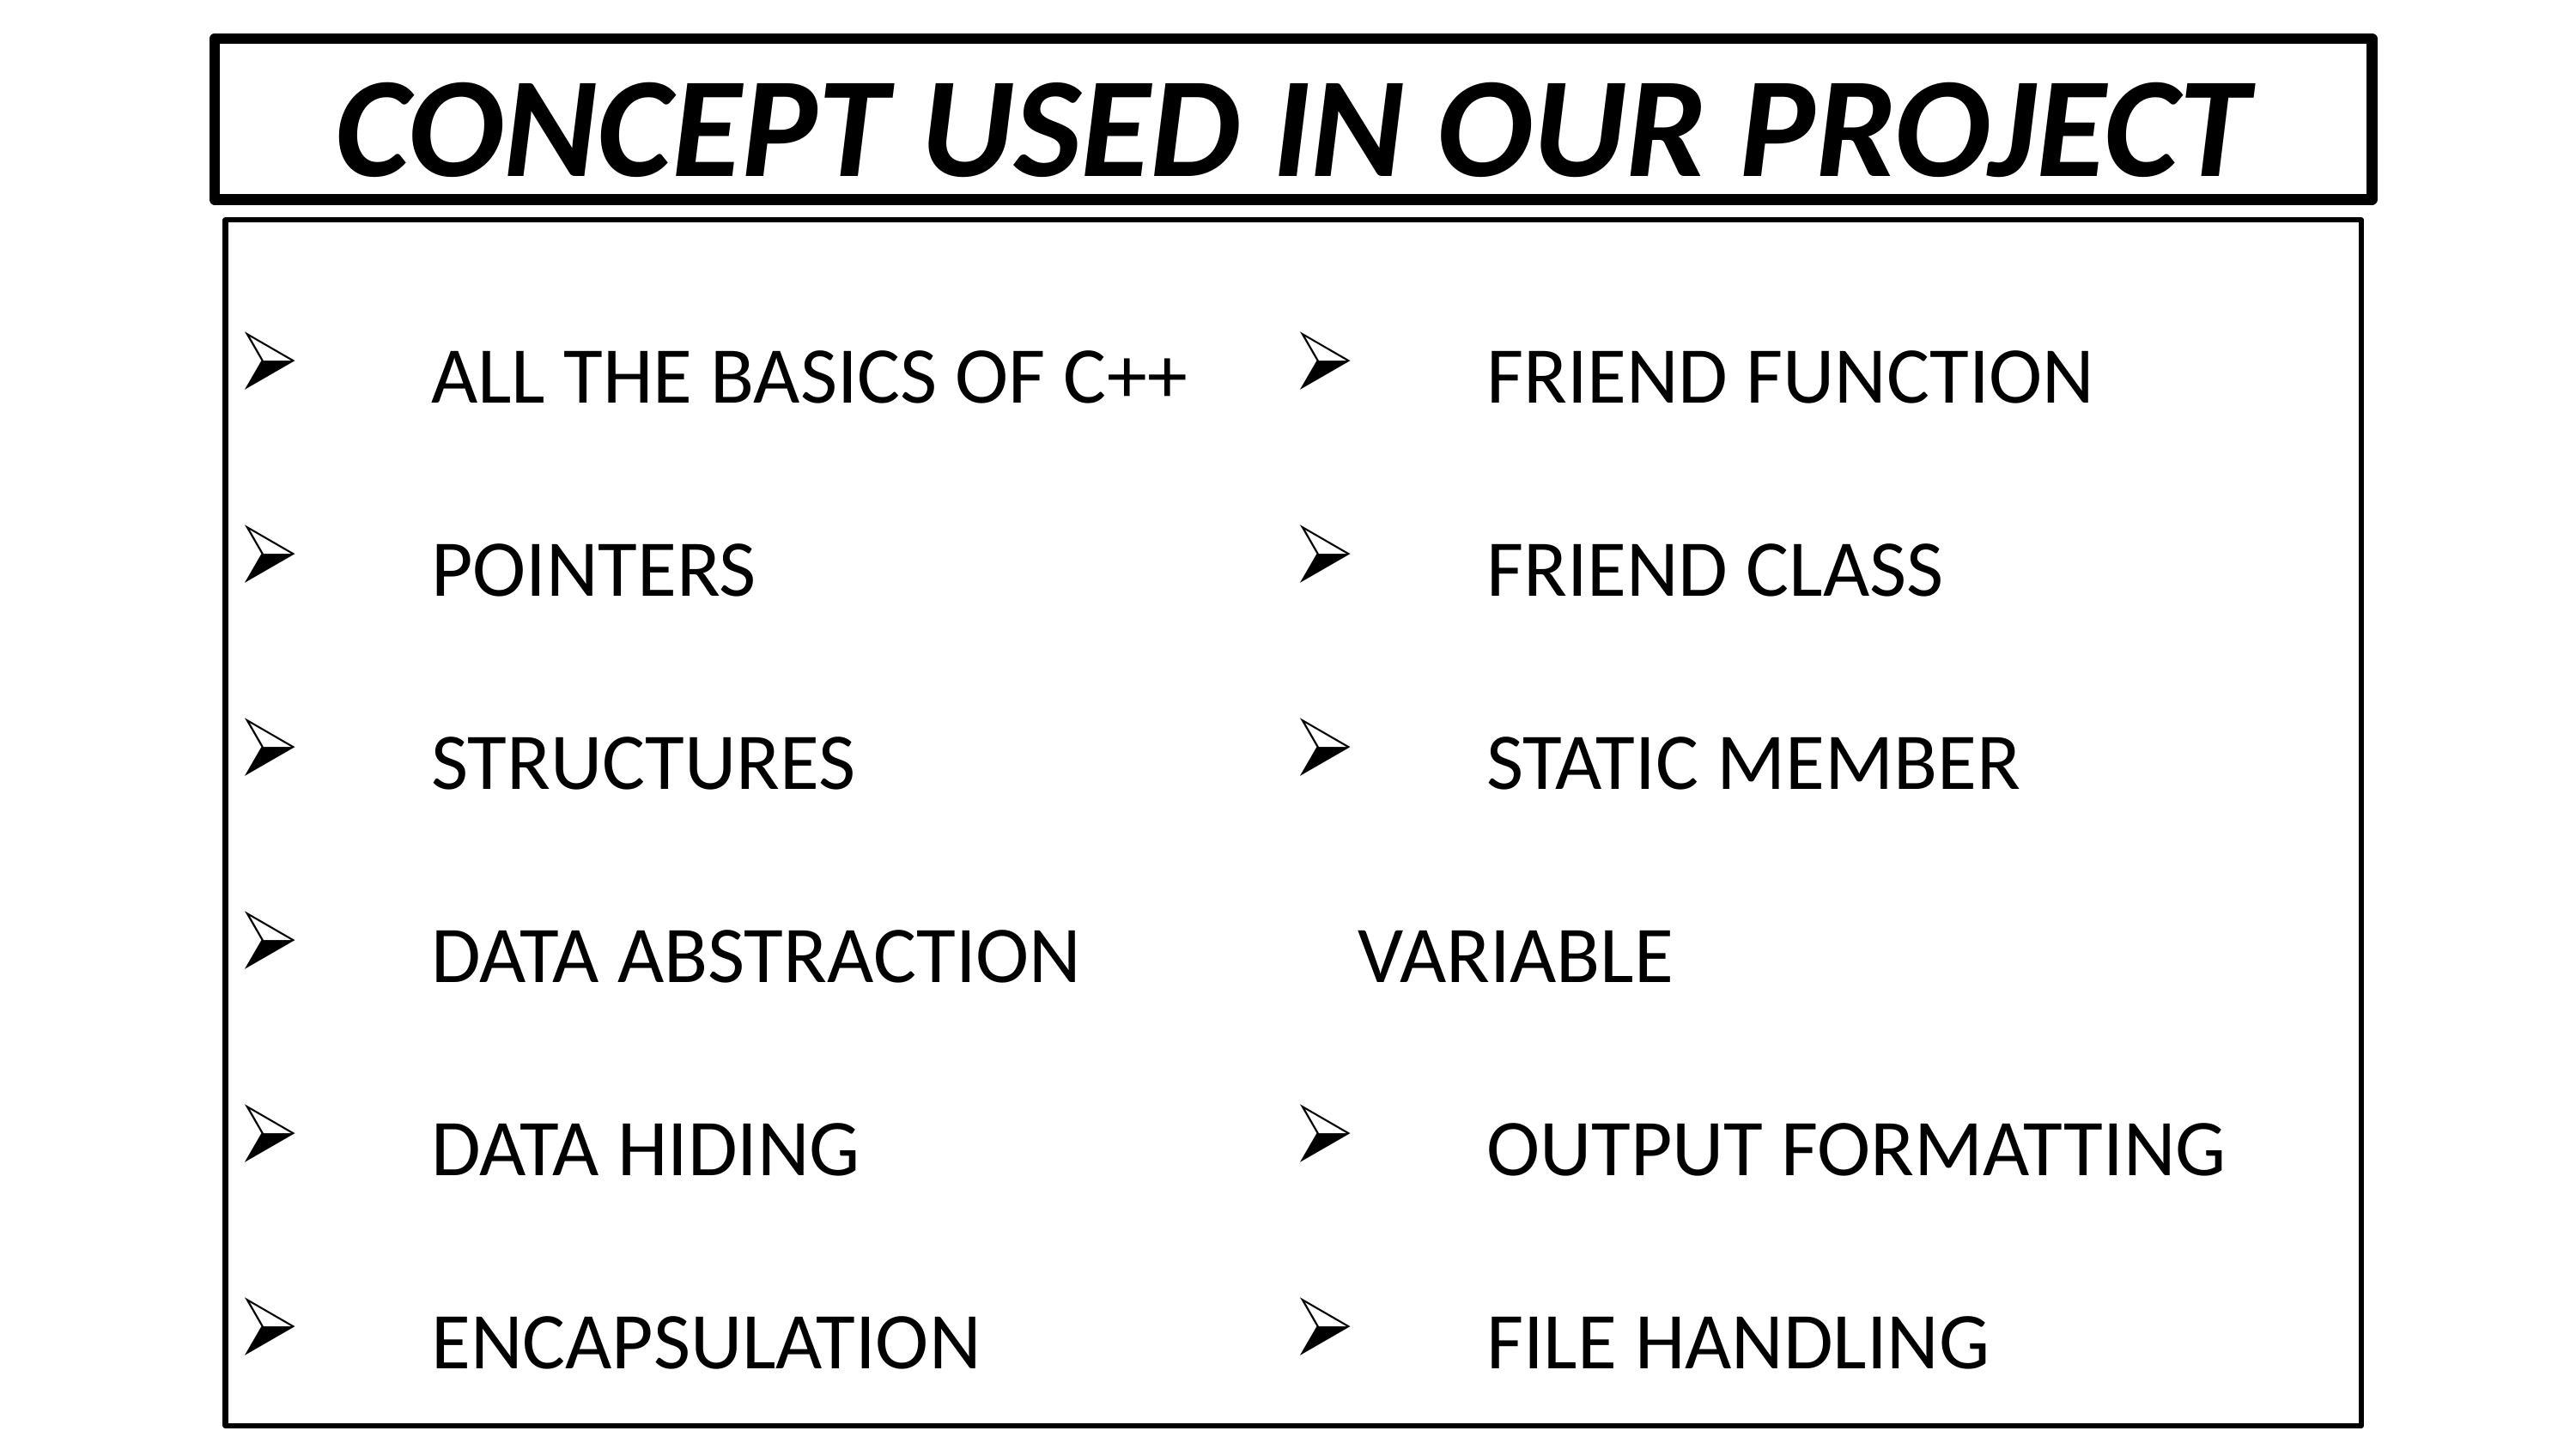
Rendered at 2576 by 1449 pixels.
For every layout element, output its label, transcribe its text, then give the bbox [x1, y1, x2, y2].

text_box ALL THE BASICS OF C++ POINTERS STRUCTURES DATA ABSTRACTION DATA HIDING ENCAPSULATION INHERITANCE FRIEND FUNCTION FRIEND CLASS STATIC MEMBER VARIABLE OUTPUT FORMATTING FILE HANDLING [223, 218, 2363, 1428]
title CONCEPT USED IN OUR PROJECT [213, 37, 2374, 202]
